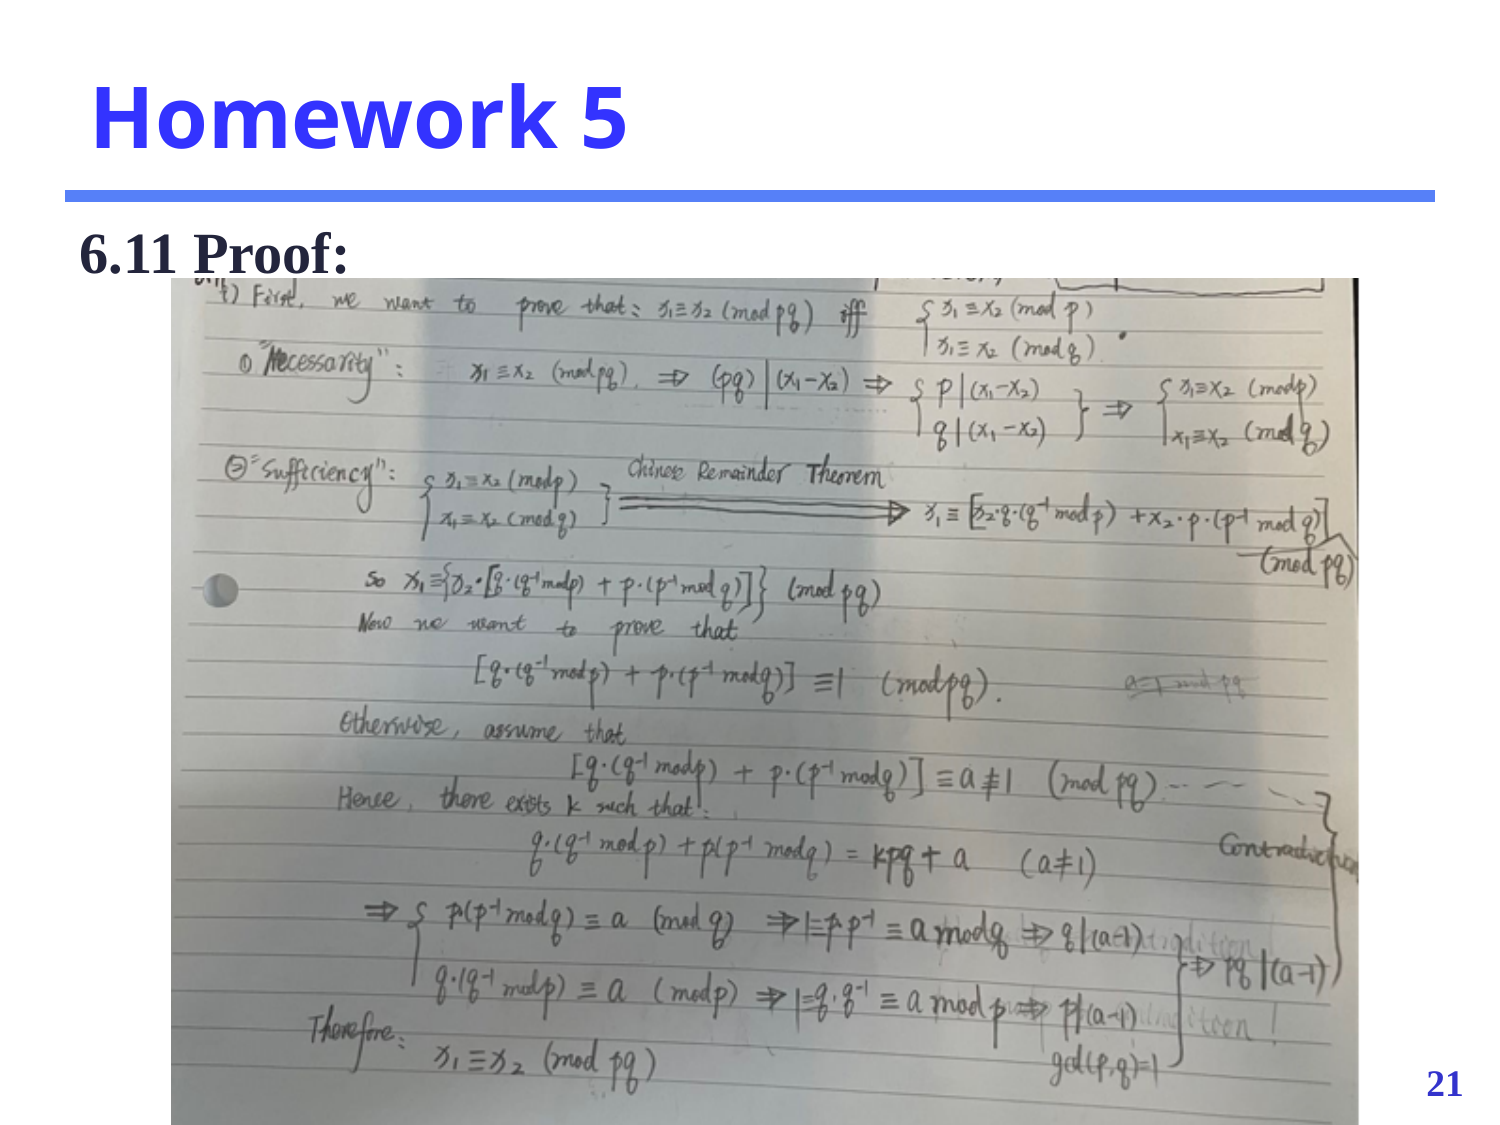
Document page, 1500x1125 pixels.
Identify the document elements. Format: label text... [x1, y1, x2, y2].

text_box 6.11 Proof: [64, 172, 1306, 817]
slide_number 21 [1366, 1051, 1479, 1112]
picture [170, 278, 1361, 1125]
title Homework 5 [75, 45, 1425, 185]
